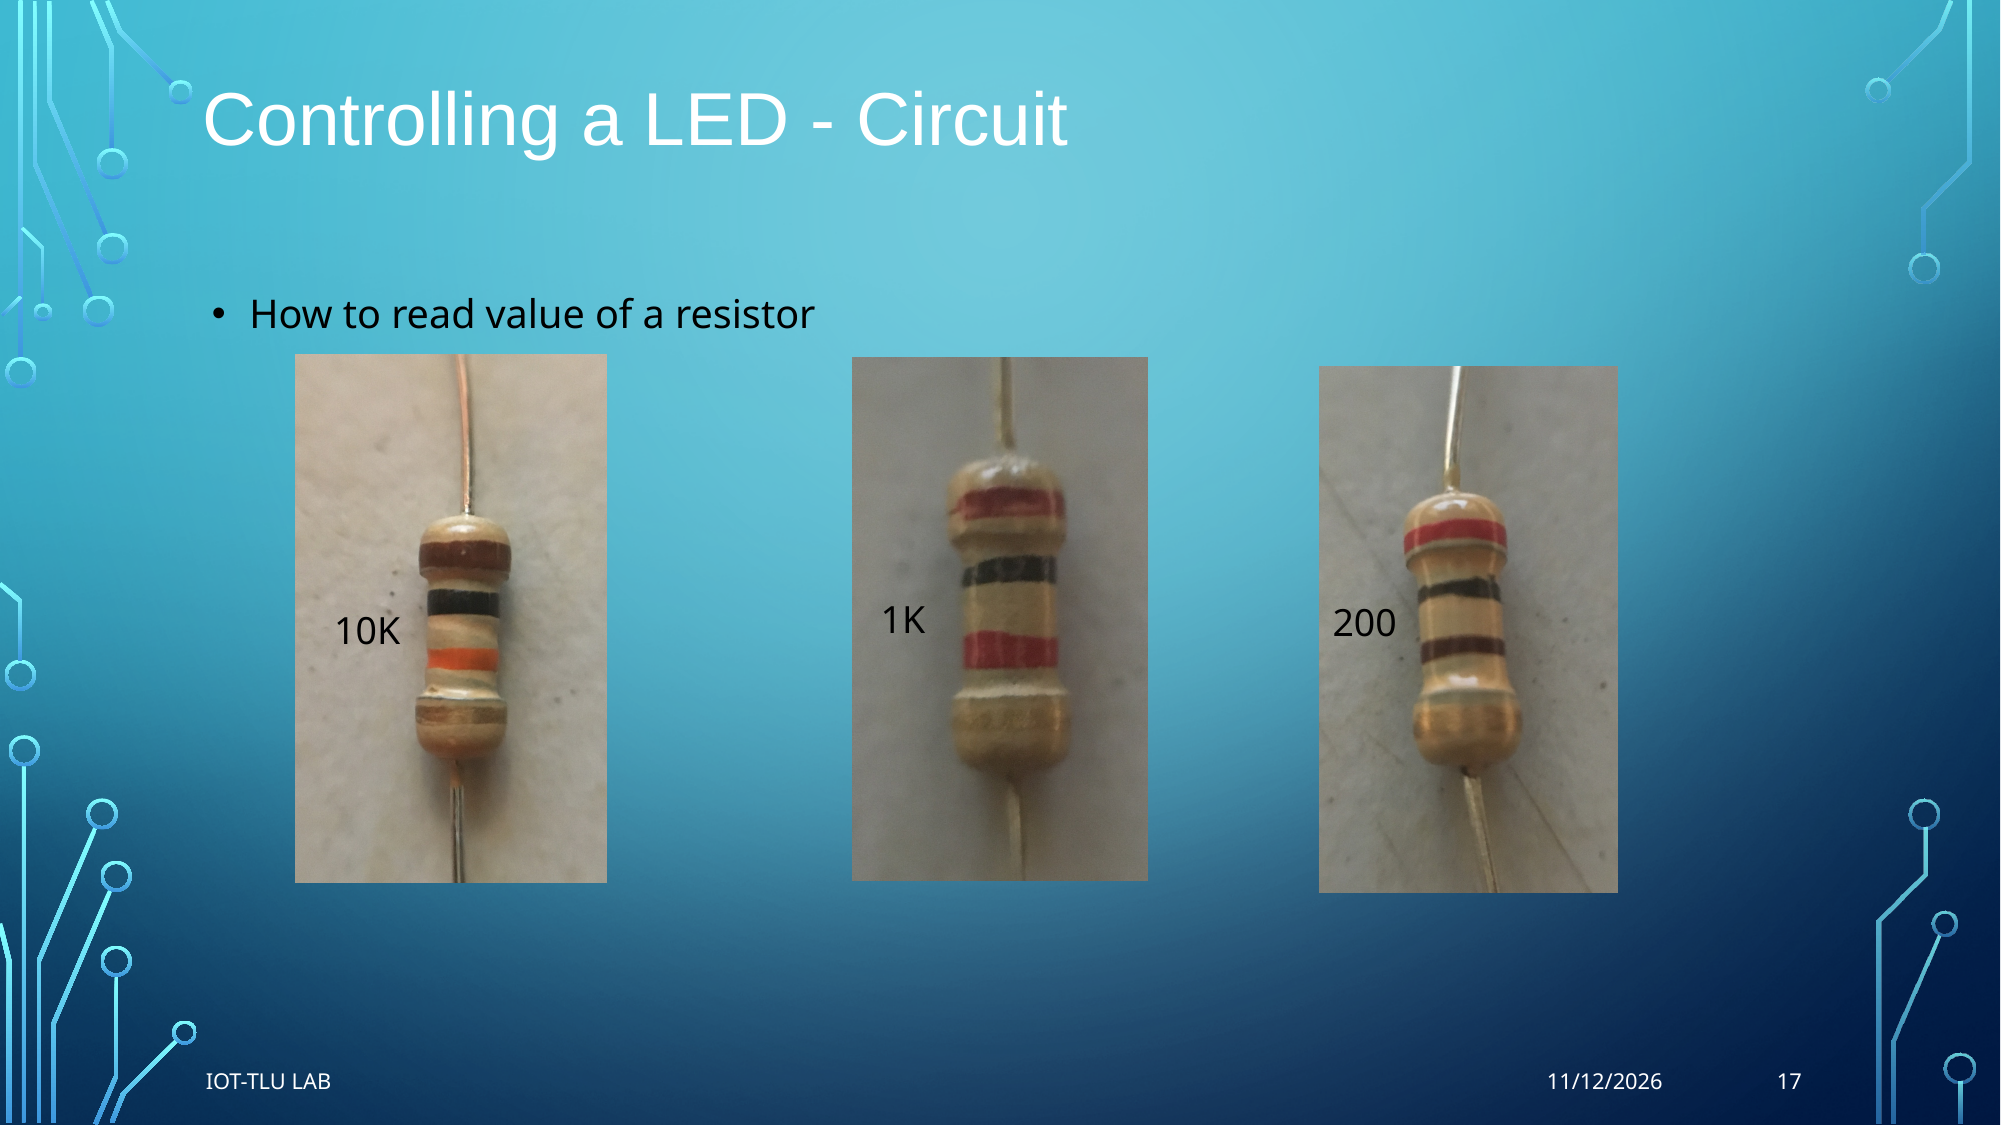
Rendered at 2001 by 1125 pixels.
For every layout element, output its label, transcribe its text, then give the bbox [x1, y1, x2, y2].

picture [295, 354, 607, 884]
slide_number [1227, 1052, 1678, 1113]
list How to read value of a resistor [187, 267, 1813, 1022]
footer IoT-TLU Lab [190, 1052, 1215, 1113]
title Controlling a LED - Circuit [187, 0, 1813, 243]
picture [1319, 366, 1618, 893]
slide_number 17 [1690, 1052, 1817, 1113]
picture [851, 356, 1148, 881]
